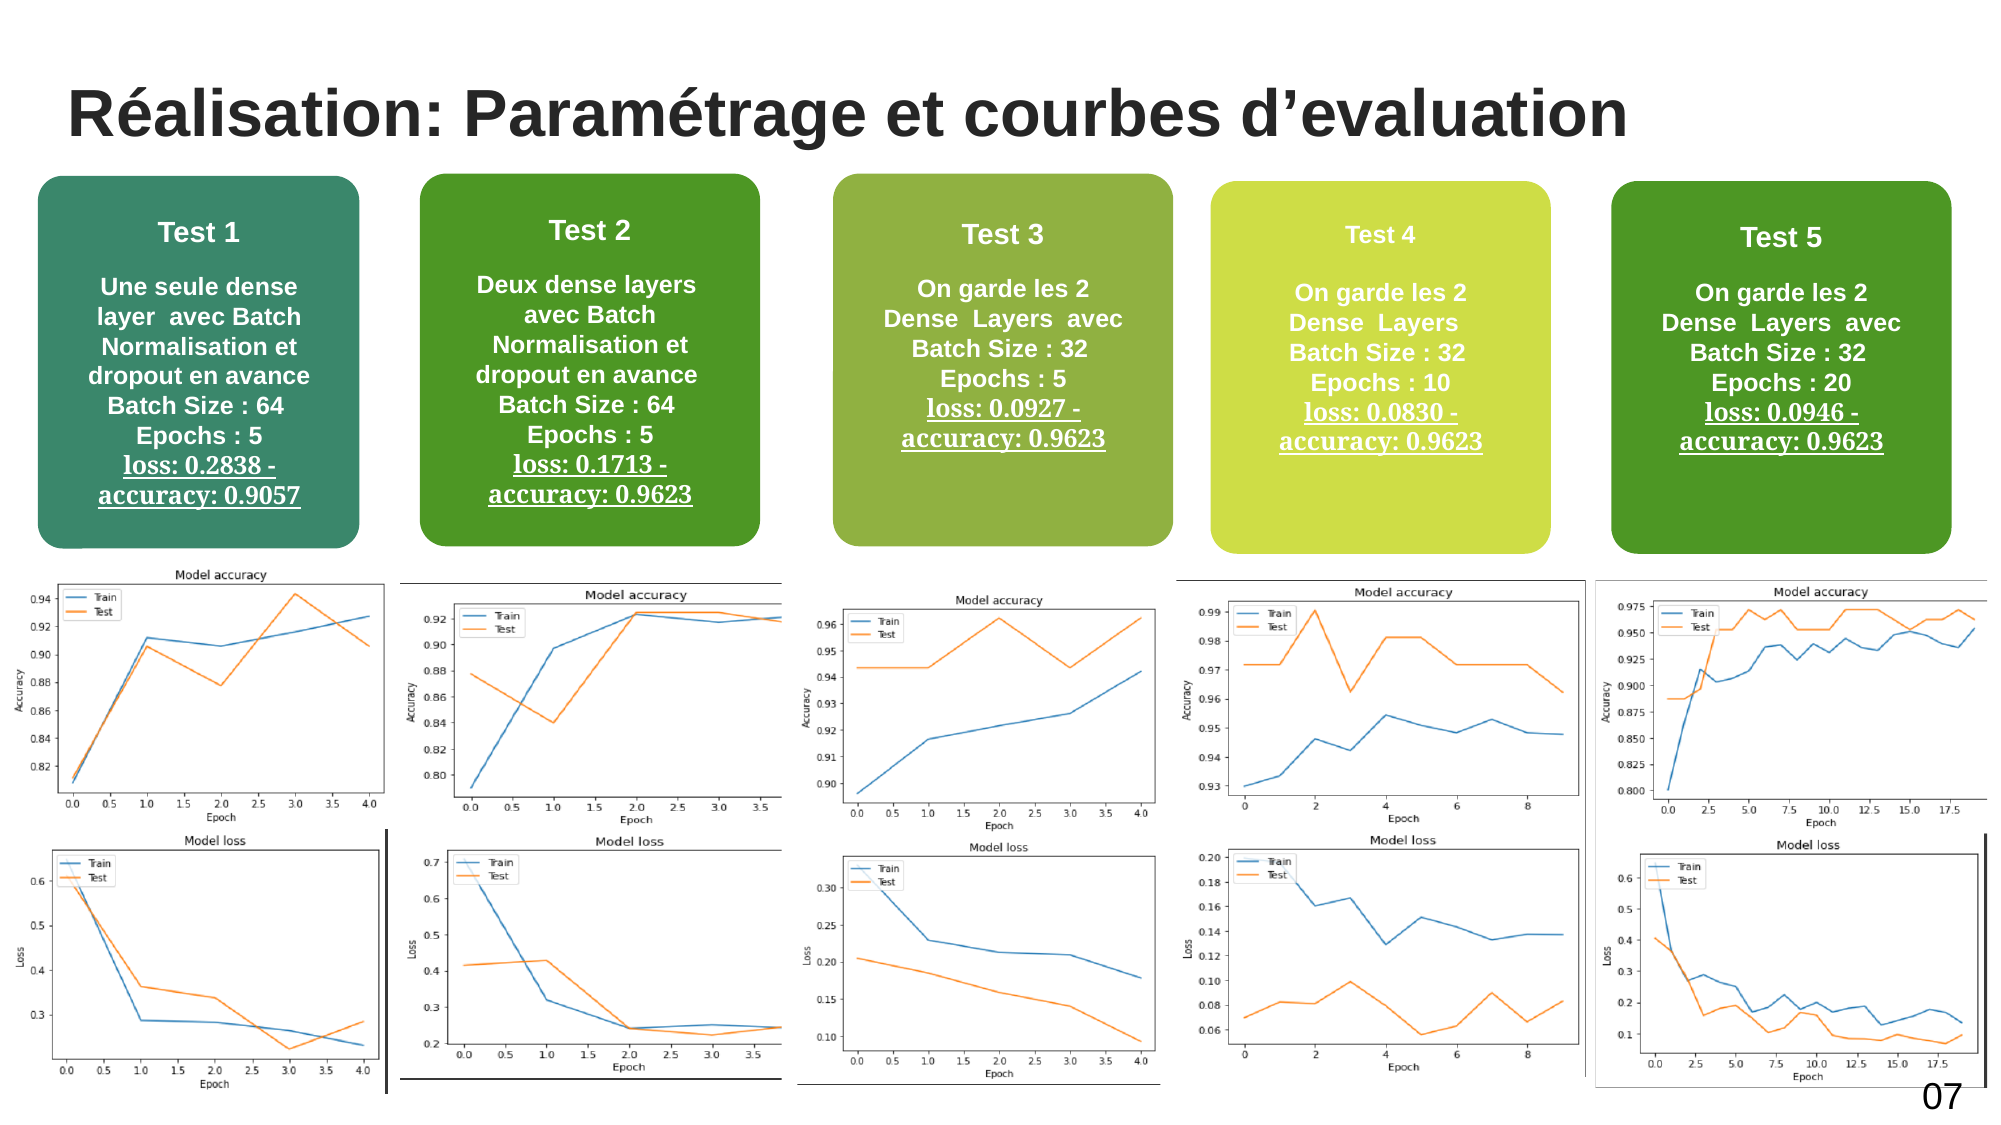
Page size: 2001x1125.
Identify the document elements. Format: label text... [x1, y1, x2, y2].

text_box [1644, 211, 1919, 466]
picture [400, 583, 782, 1080]
text_box [36, 174, 361, 550]
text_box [453, 203, 727, 519]
list Réalisation: Paramétrage et courbes d’evaluation [53, 55, 1952, 175]
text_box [71, 205, 328, 518]
text_box [1209, 179, 1552, 555]
text_box 07 [1907, 1064, 1996, 1125]
text_box [1610, 179, 1953, 555]
text_box [418, 172, 762, 548]
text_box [866, 208, 1140, 463]
picture [1176, 580, 1586, 1077]
text_box [831, 172, 1175, 548]
picture [1595, 580, 1988, 1088]
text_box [1243, 211, 1518, 466]
picture [797, 590, 1161, 1085]
picture [9, 563, 388, 1094]
